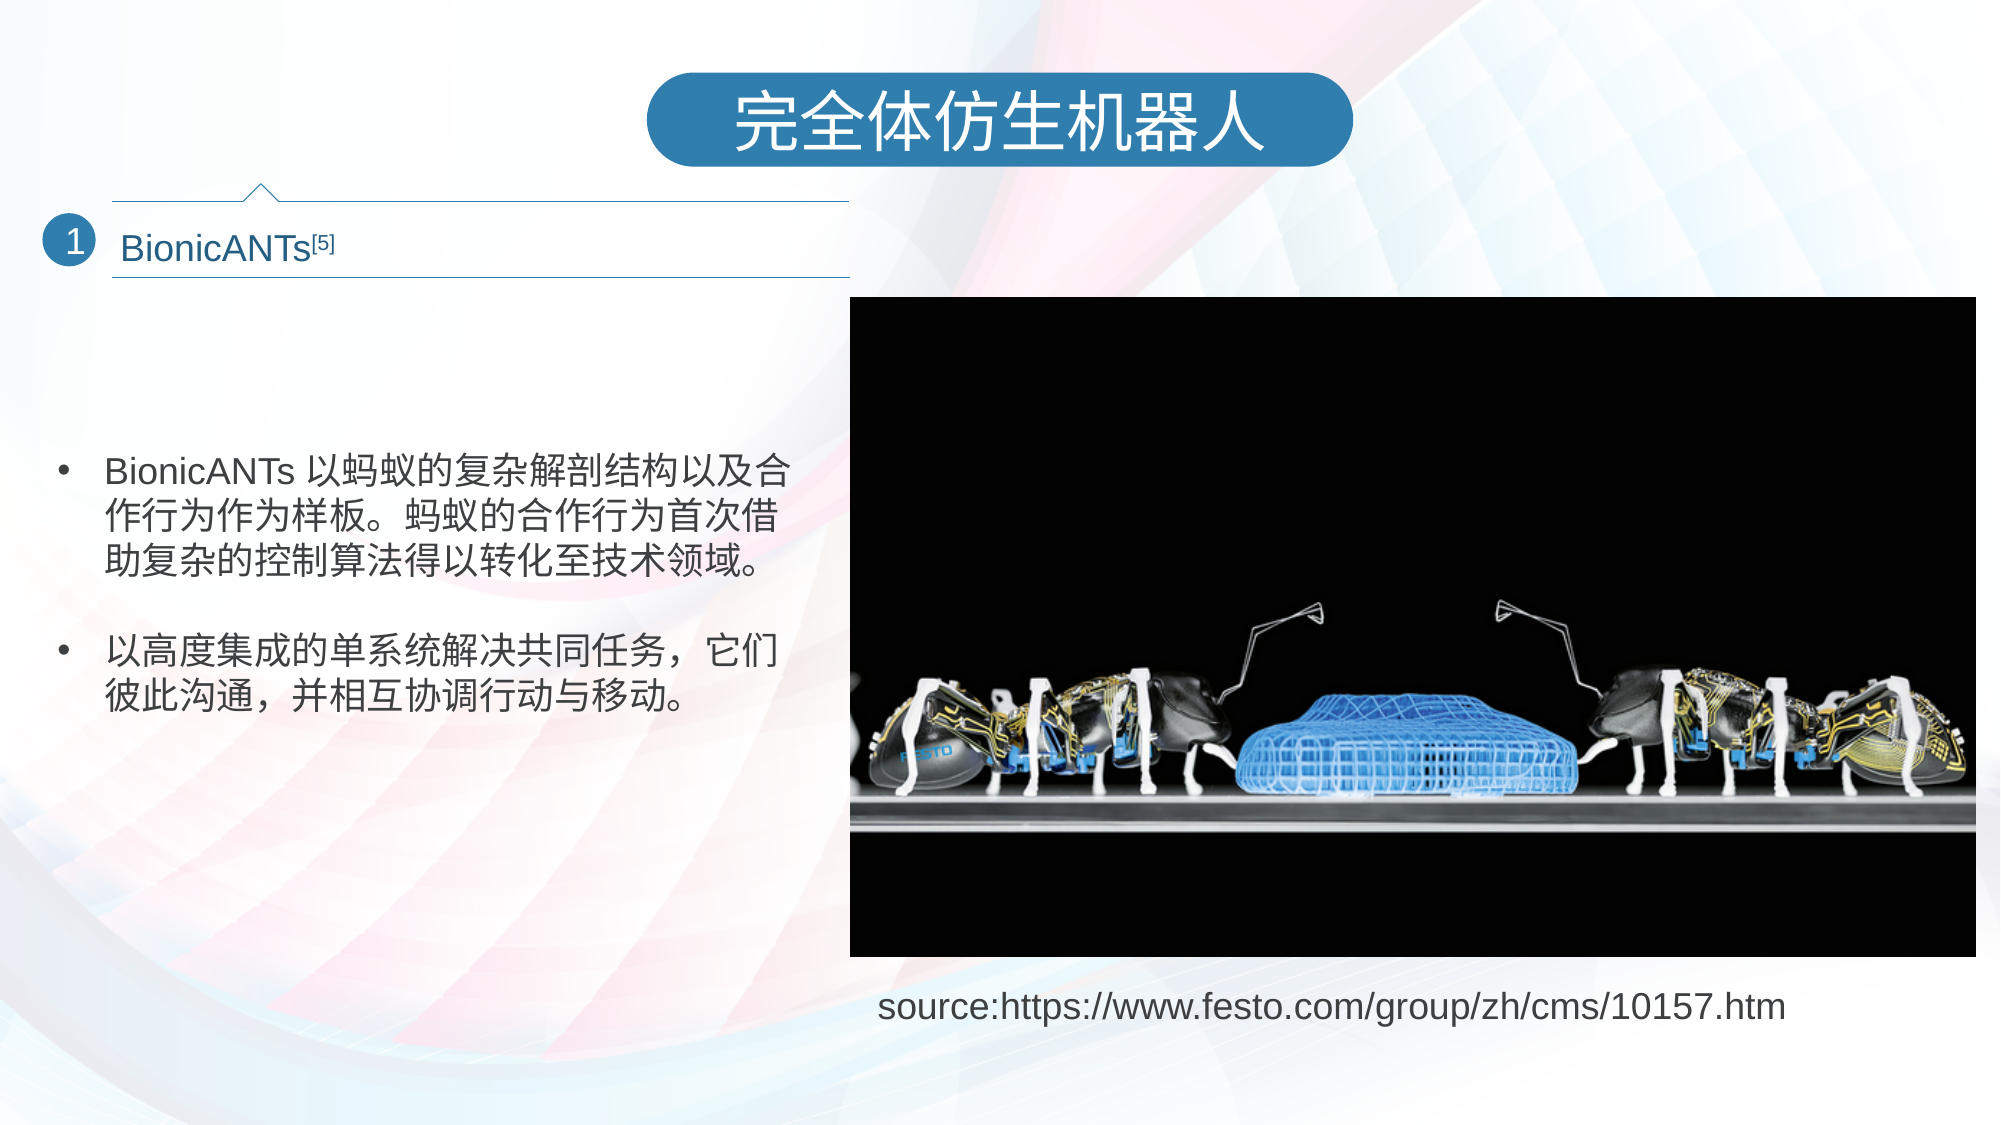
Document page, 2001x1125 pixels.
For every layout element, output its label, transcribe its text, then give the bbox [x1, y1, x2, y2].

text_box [42, 183, 943, 278]
text_box 完全体仿生机器人 [645, 71, 1355, 168]
text_box source:https://www.festo.com/group/zh/cms/10157.htm [862, 974, 1803, 1035]
picture [0, 0, 2001, 1125]
text_box BionicANTs以蚂蚁的复杂解剖结构以及合作行为作为样板。蚂蚁的合作行为首次借助复杂的控制算法得以转化至技术领域。 以高度集成的单系统解决共同任务，它们彼此沟通，并相互协调行动与移动。 [42, 439, 832, 815]
